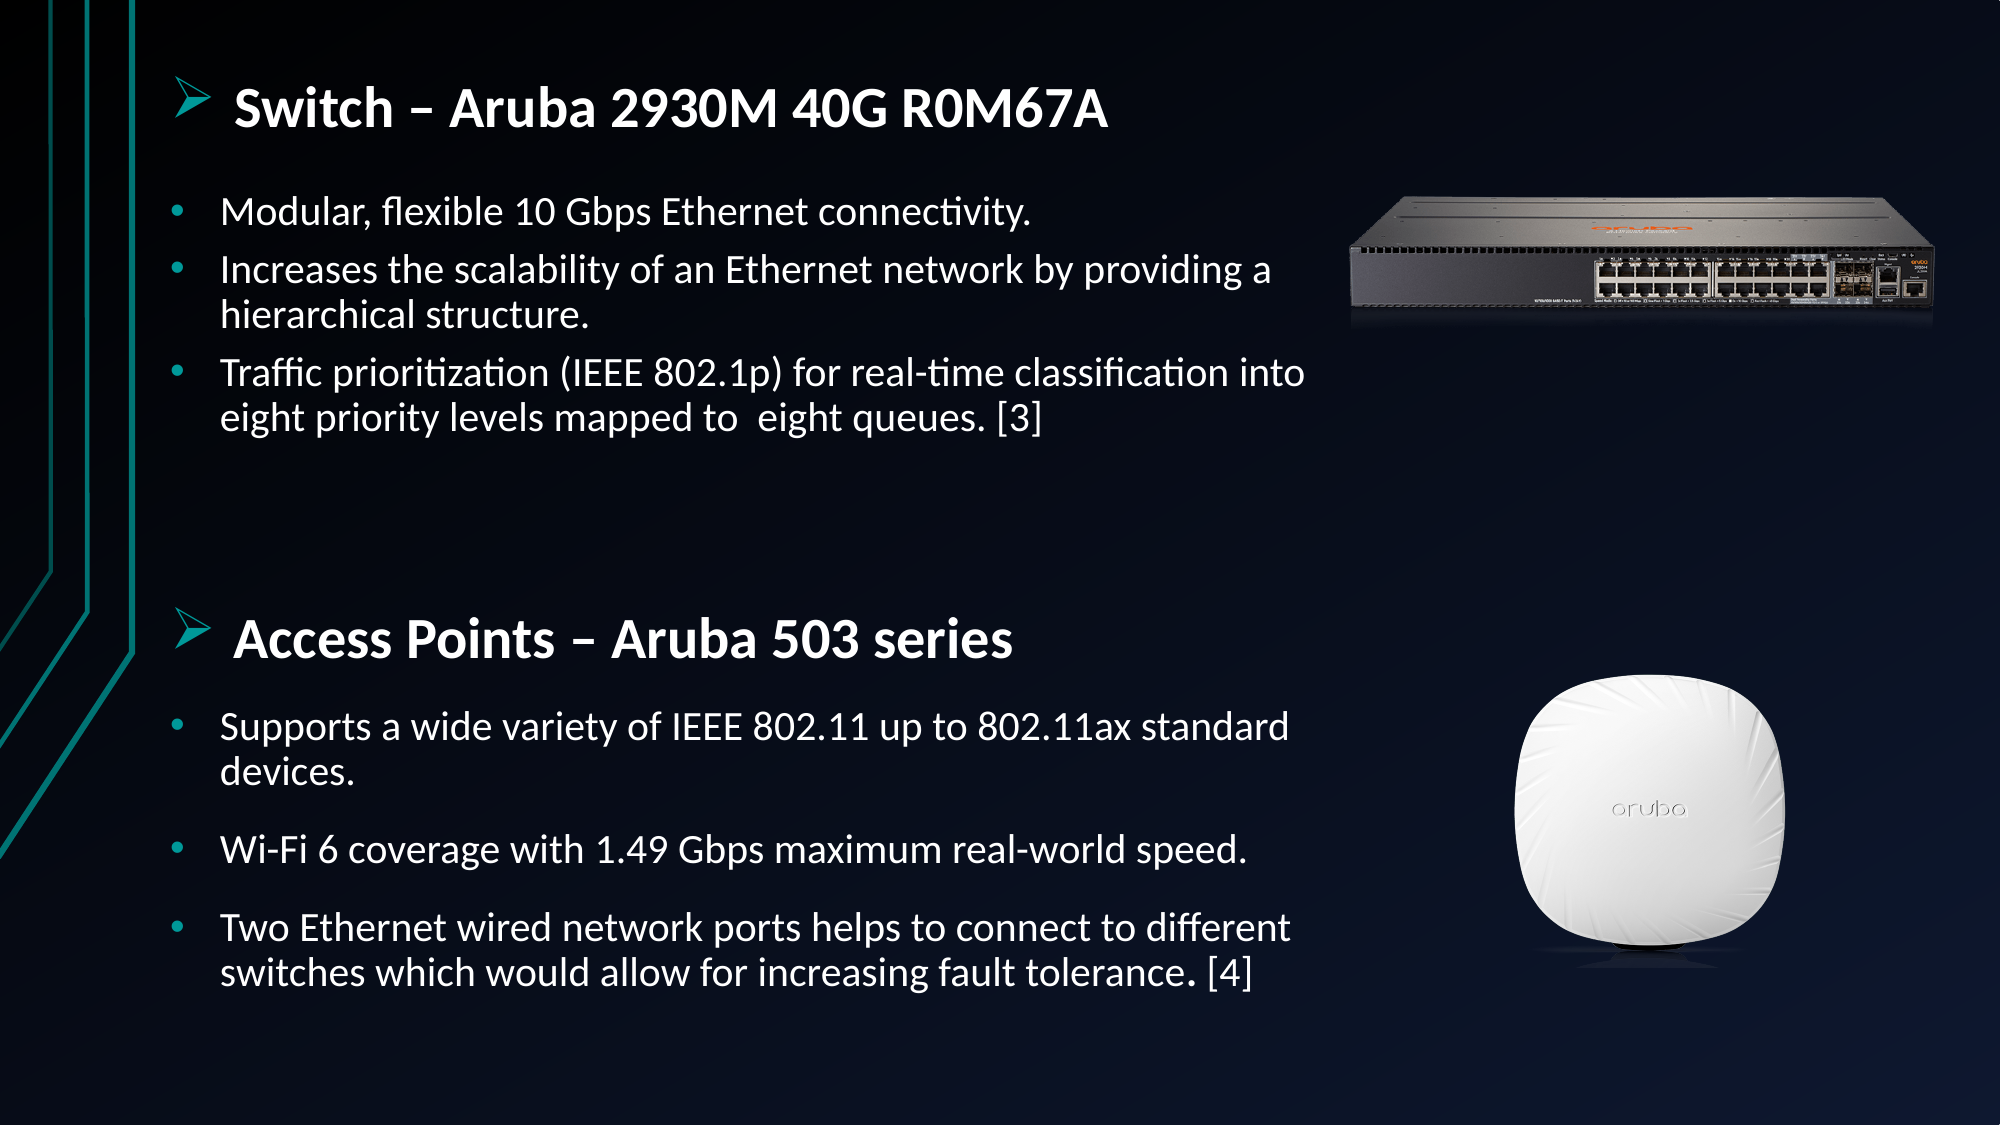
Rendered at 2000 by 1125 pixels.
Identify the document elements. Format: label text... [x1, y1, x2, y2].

picture [1489, 664, 1810, 968]
list Switch – Aruba 2930M 40G R0M67A Modular, flexible 10 Gbps Ethernet connectivity. Increases the scalability of an Ethernet network by providing a hierarchical structure. Traffic prioritization (IEEE 802.1p) for real-time classification into eight priority levels mapped to eight queues. [3] Access Points – Aruba 503 series Supports a wide variety of IEEE 802.11 up to 802.11ax standard devices. Wi-Fi 6 coverage with 1.49 Gbps maximum real-world speed. Two Ethernet wired network ports helps to connect to different switches which would allow for increasing fault tolerance. [4] [149, 66, 1329, 1104]
picture [1291, 157, 1993, 346]
